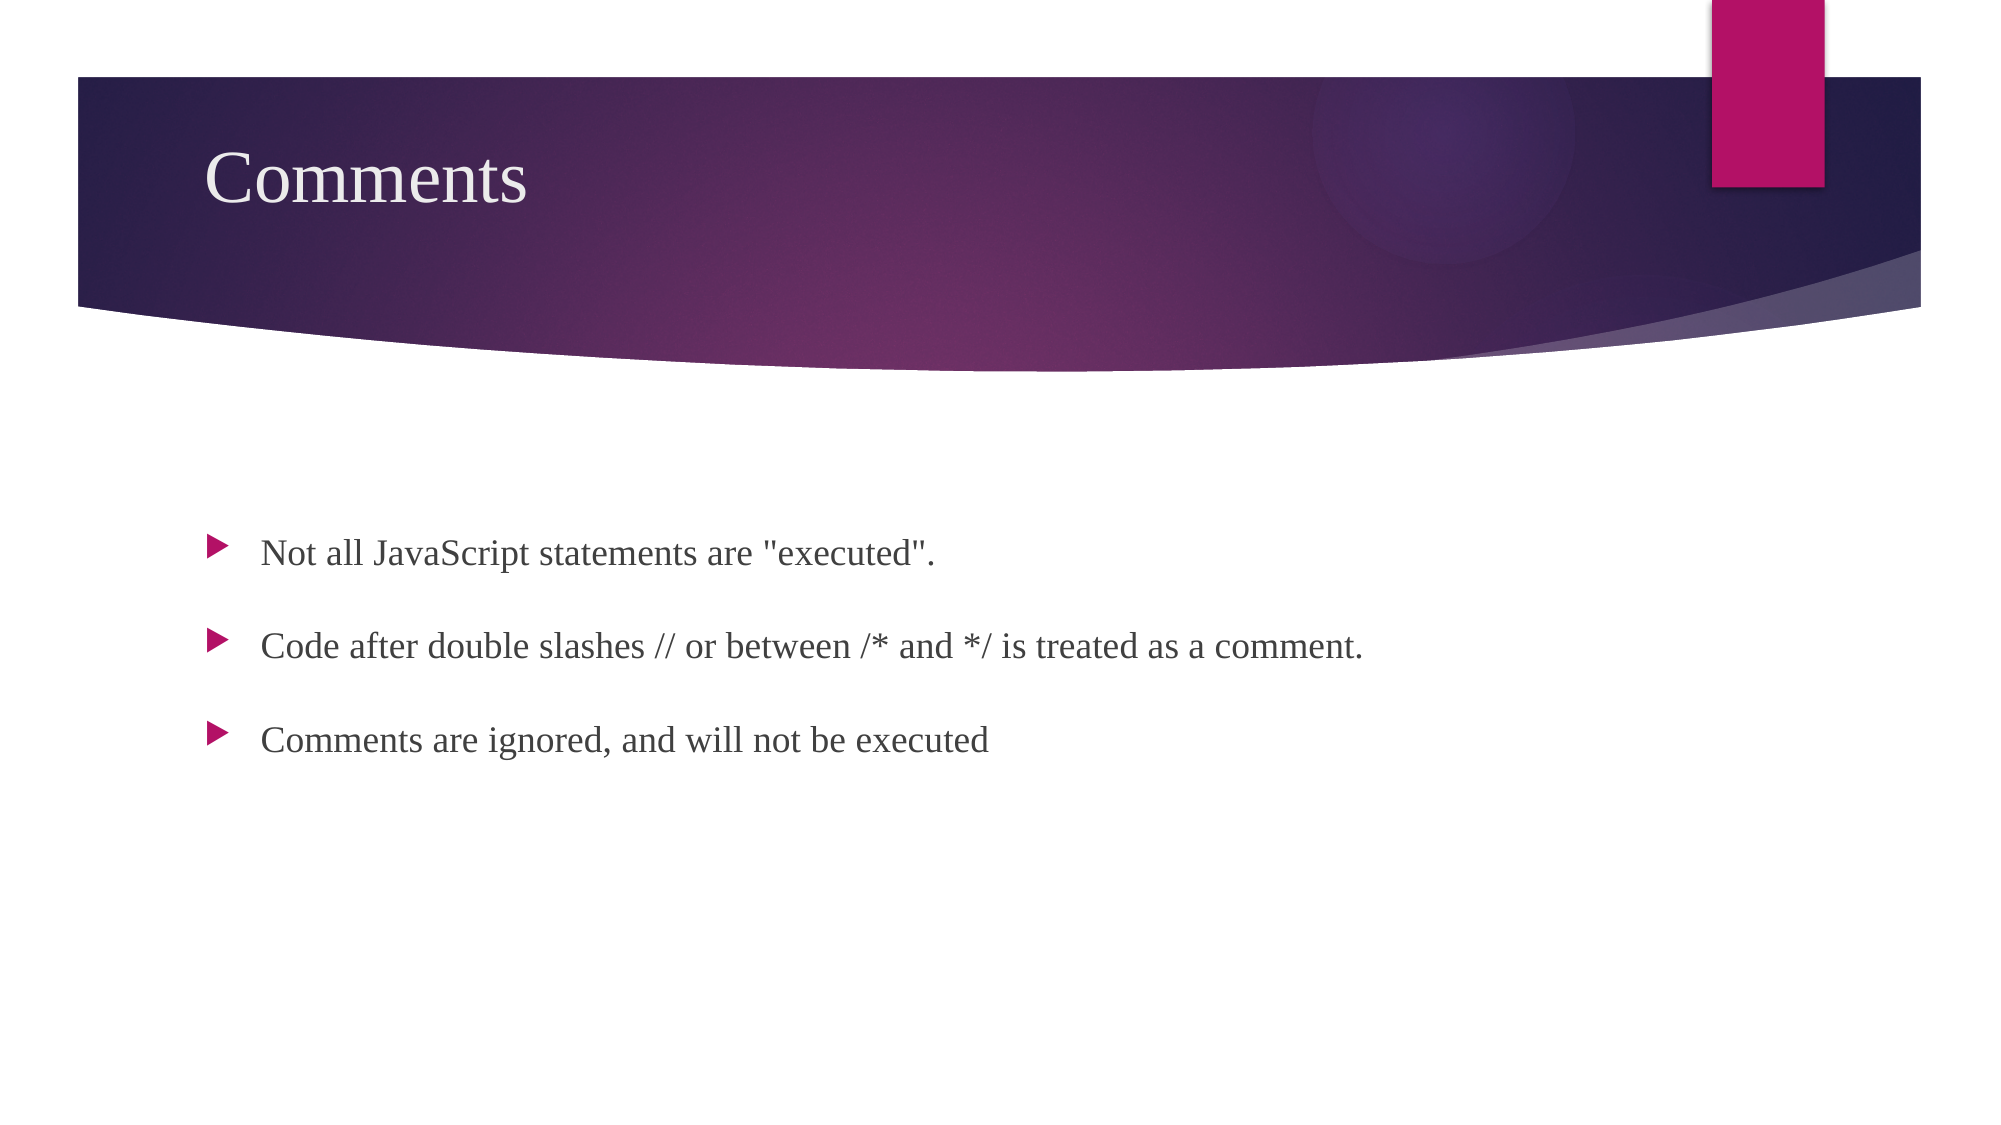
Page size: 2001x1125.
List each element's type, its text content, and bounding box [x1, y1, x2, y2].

title Comments [189, 159, 1627, 276]
list Not all JavaScript statements are "executed". Code after double slashes // or between /* and */ is treated as a comment. Comments are ignored, and will not be executed [189, 427, 1638, 988]
